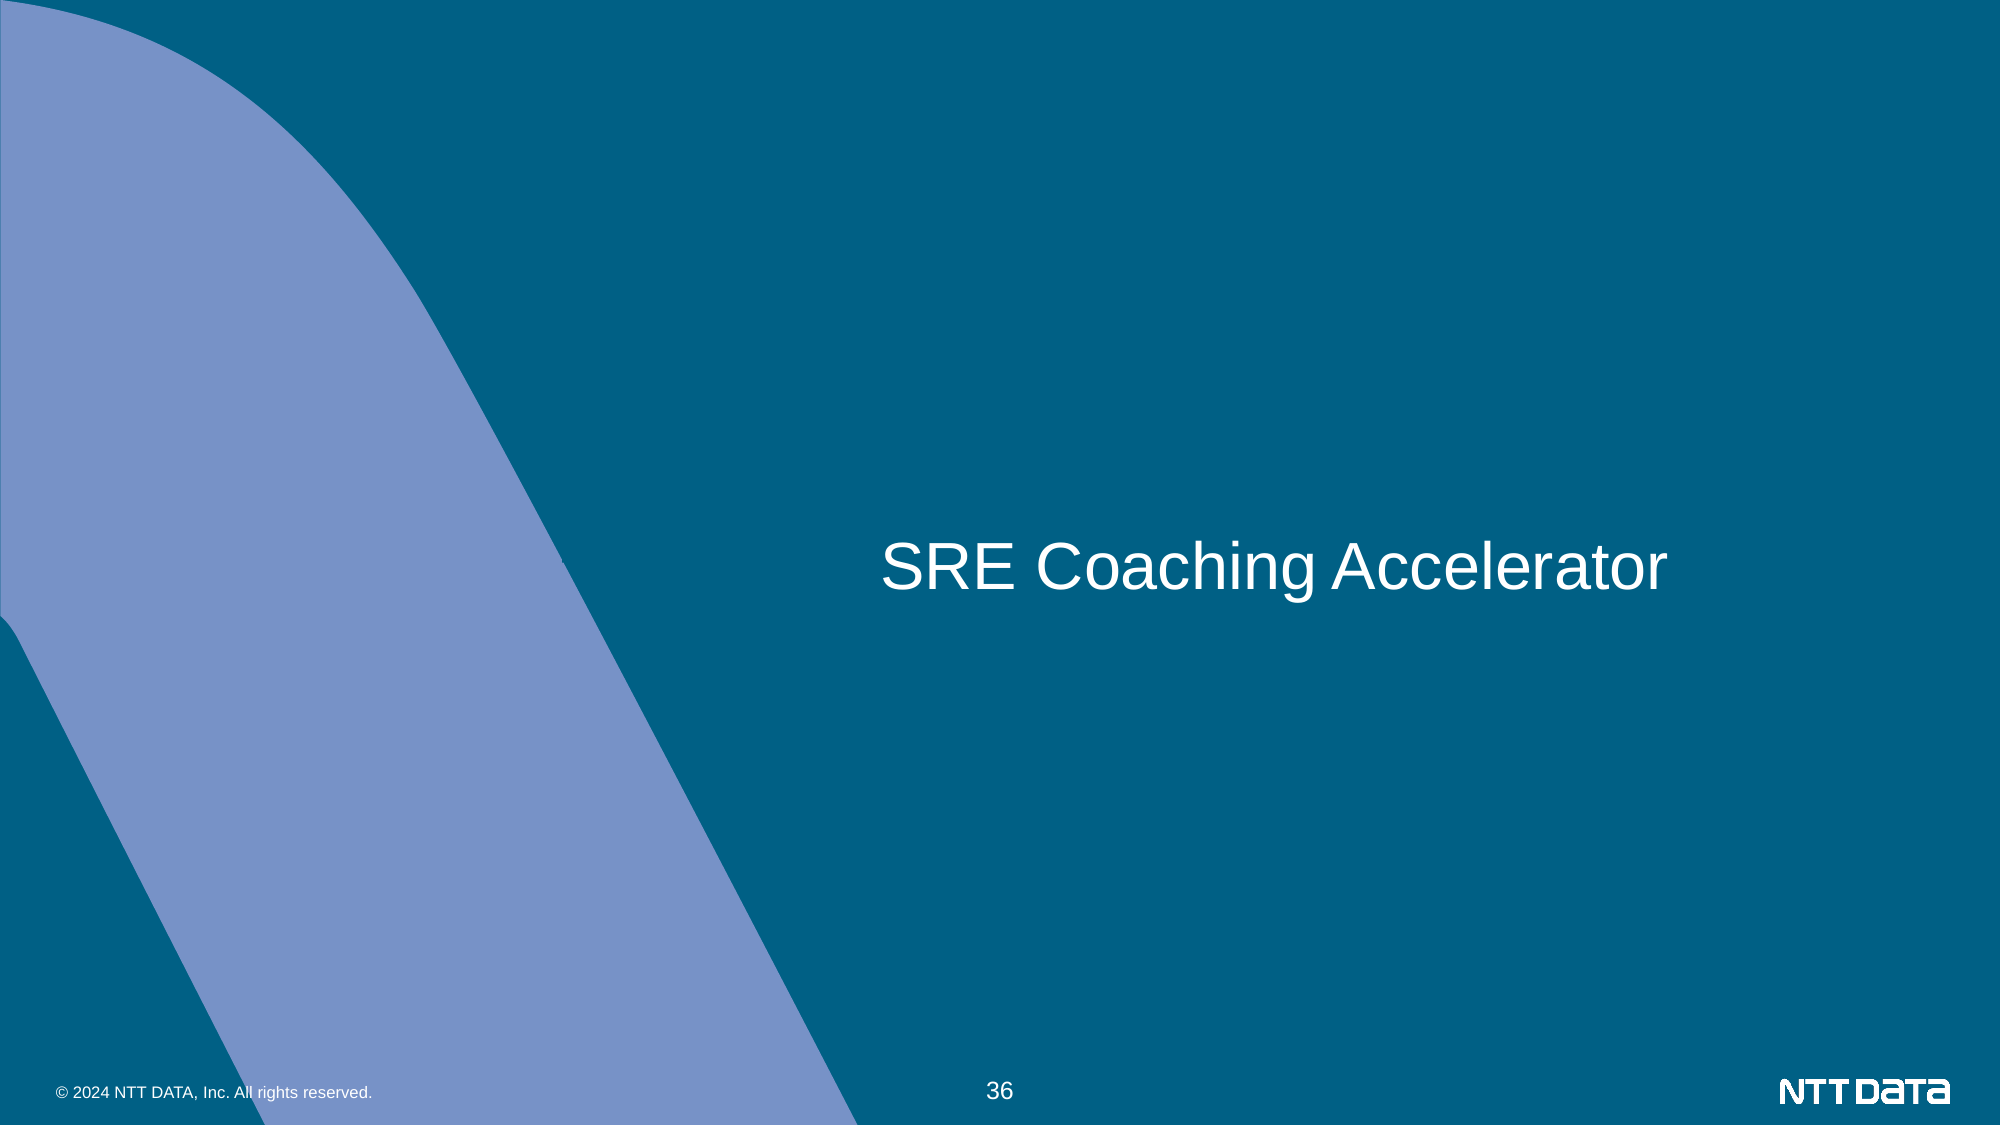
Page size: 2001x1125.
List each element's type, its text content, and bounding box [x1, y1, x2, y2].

title SRE Coaching Accelerator [549, 0, 2000, 1125]
